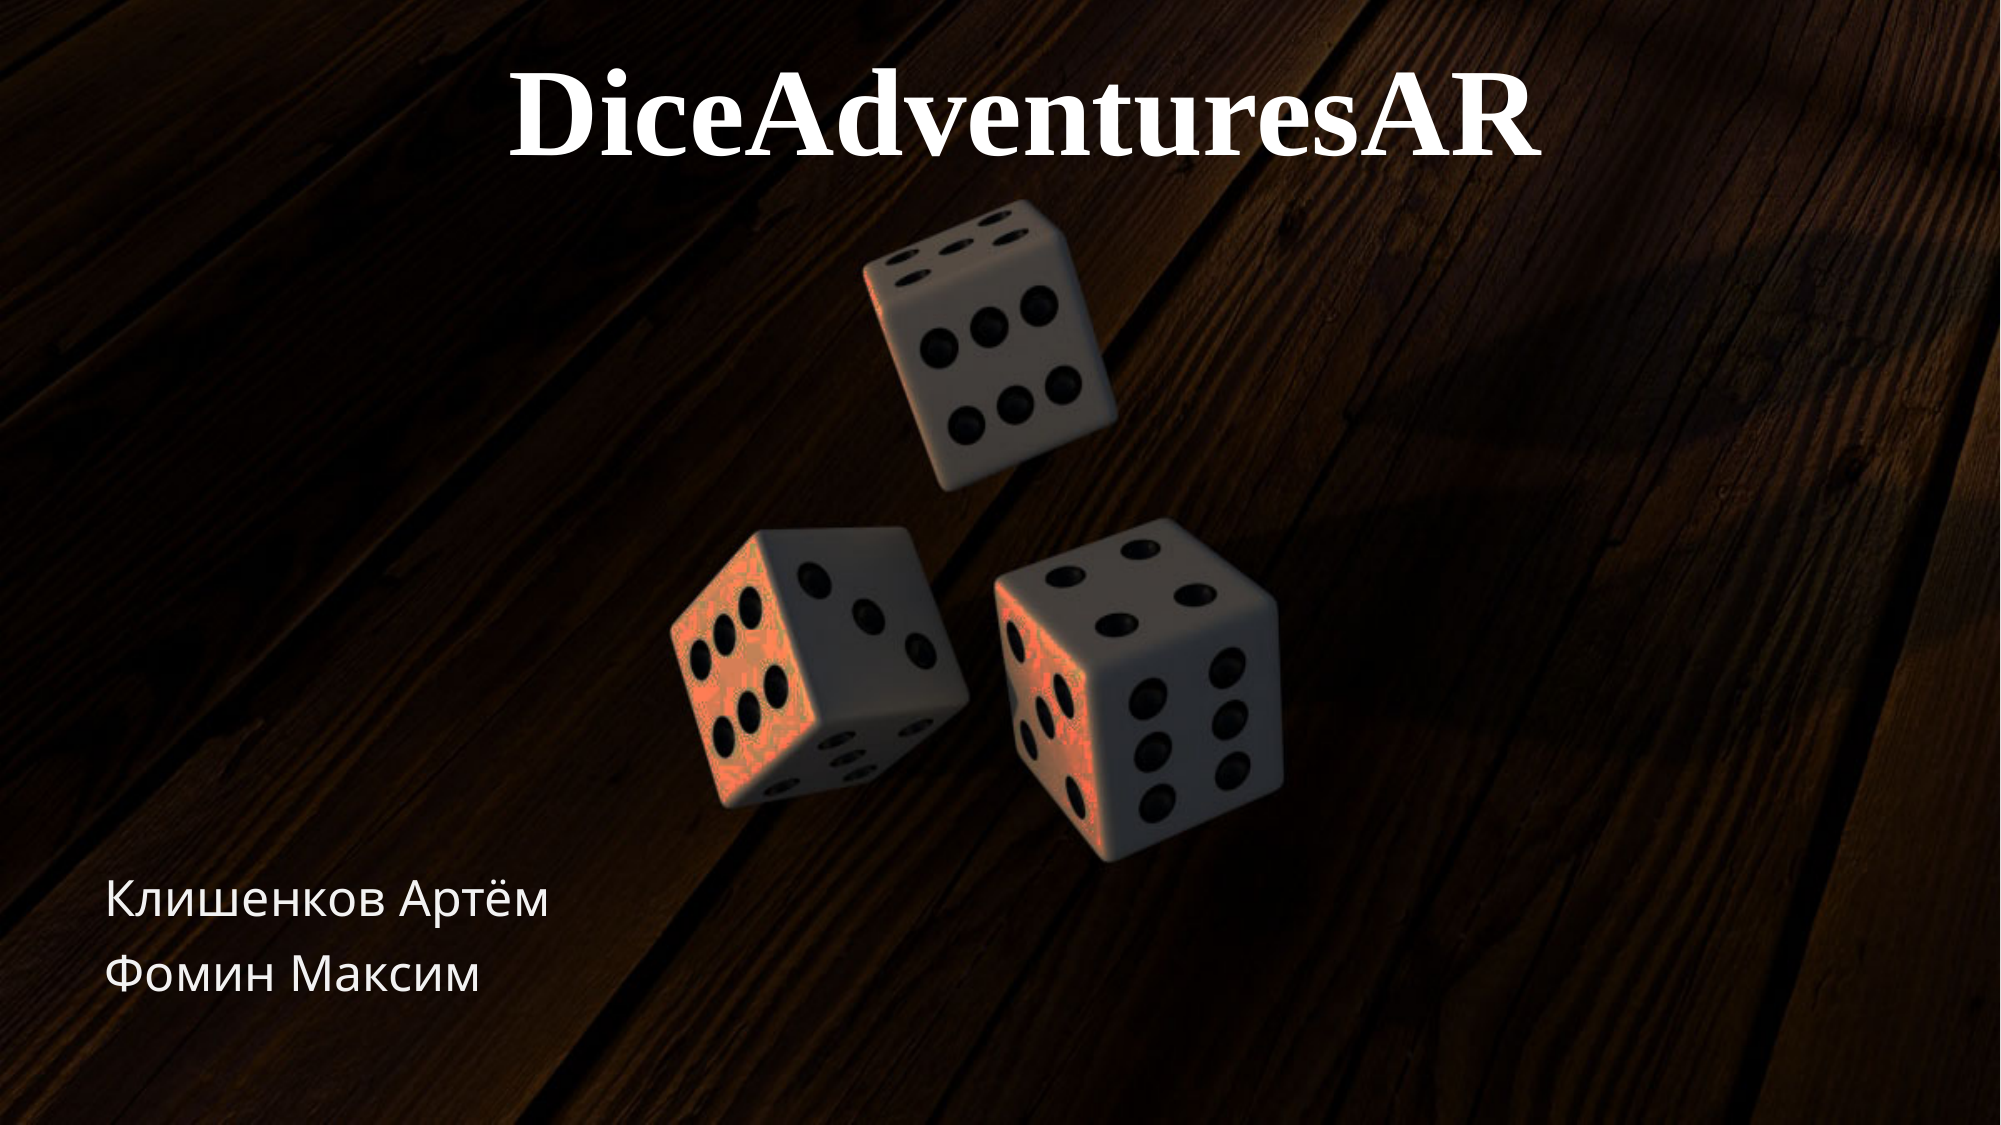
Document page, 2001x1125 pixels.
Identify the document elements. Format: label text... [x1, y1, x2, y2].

title DiceAdventuresAR [320, 0, 1730, 191]
subtitle Клишенков Артём Фомин Максим [89, 866, 620, 1033]
picture [0, 0, 2001, 1125]
